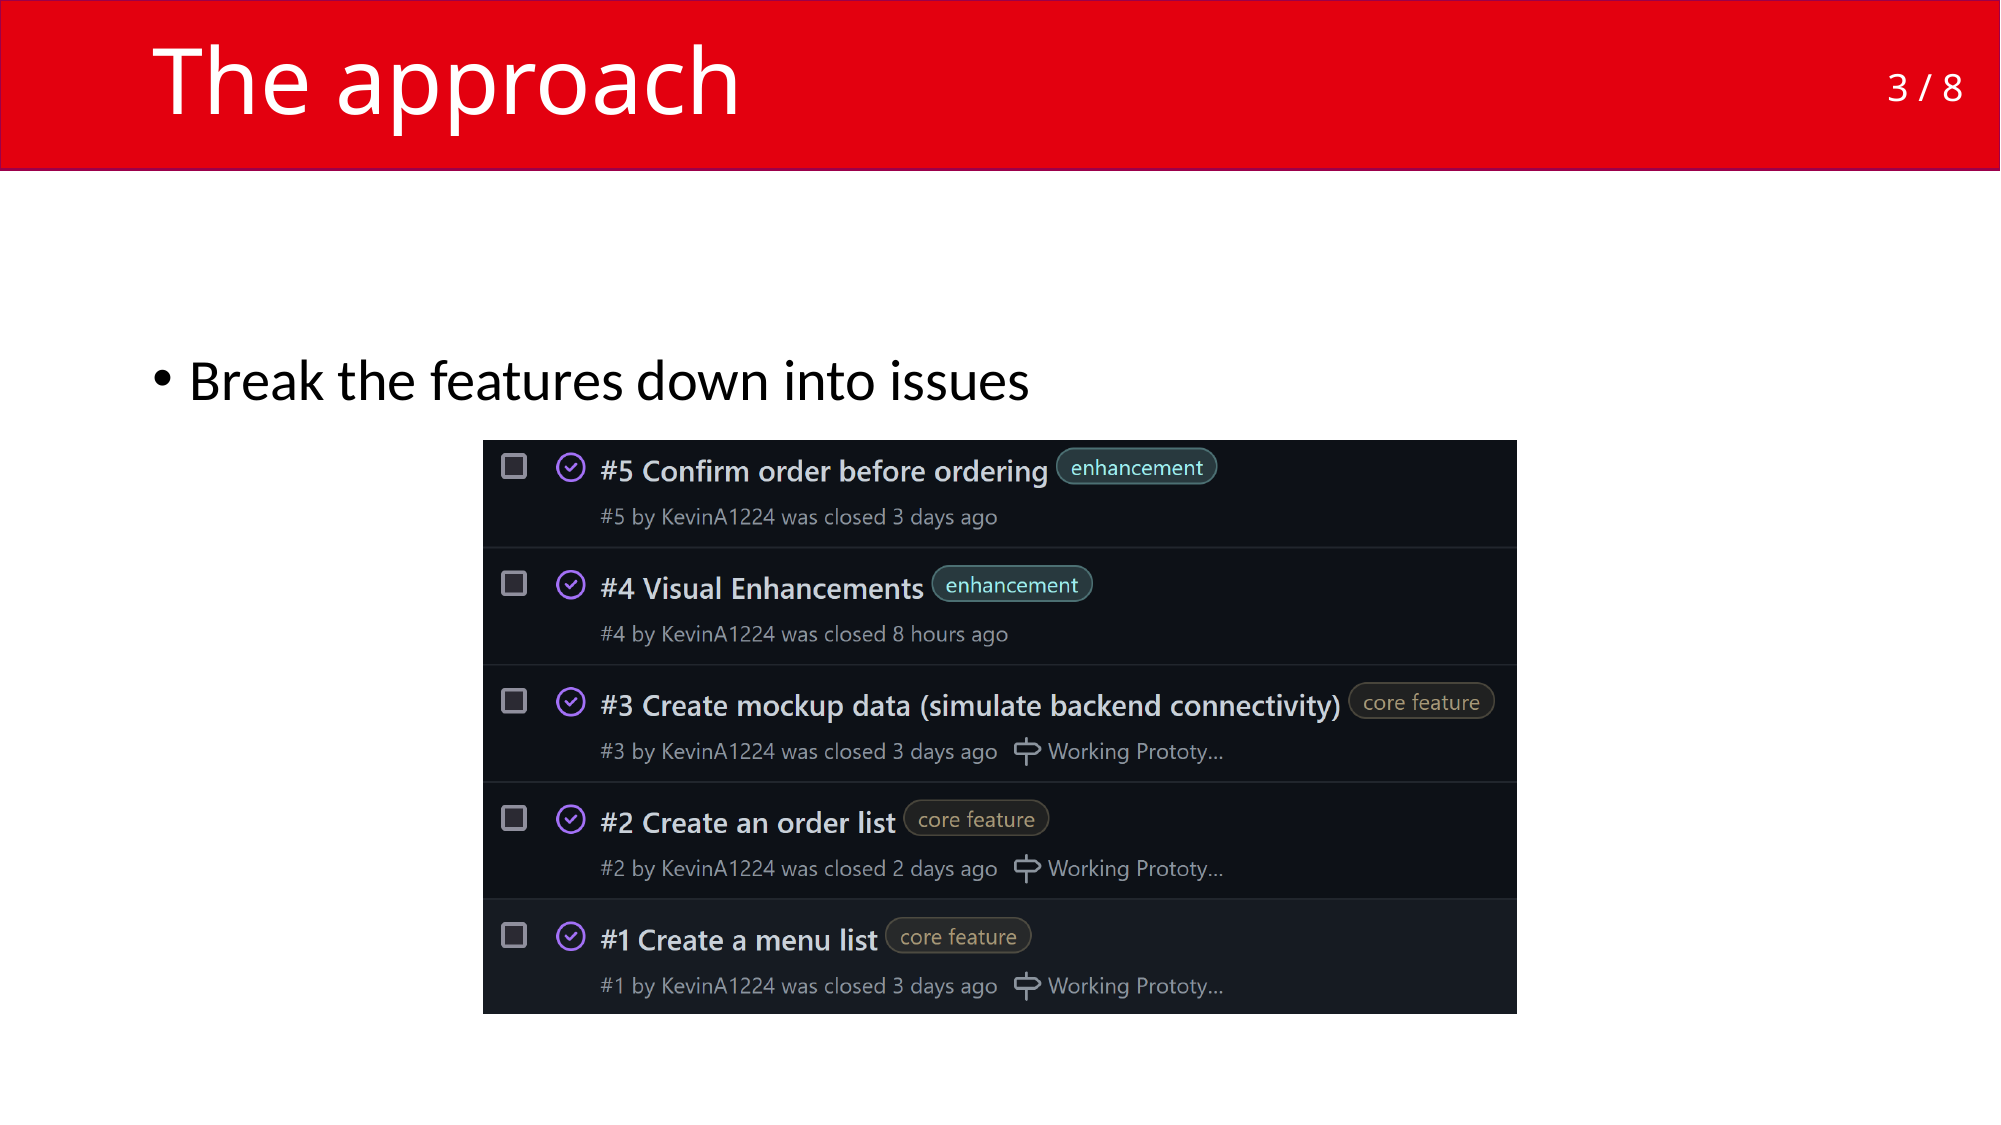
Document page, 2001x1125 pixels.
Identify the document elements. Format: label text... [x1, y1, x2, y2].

list Break the features down into issues [137, 299, 1863, 1014]
text_box [0, 0, 2000, 171]
slide_number 3 / 8 [1528, 59, 1979, 120]
picture [483, 440, 1517, 1014]
title The approach [137, 23, 1863, 148]
